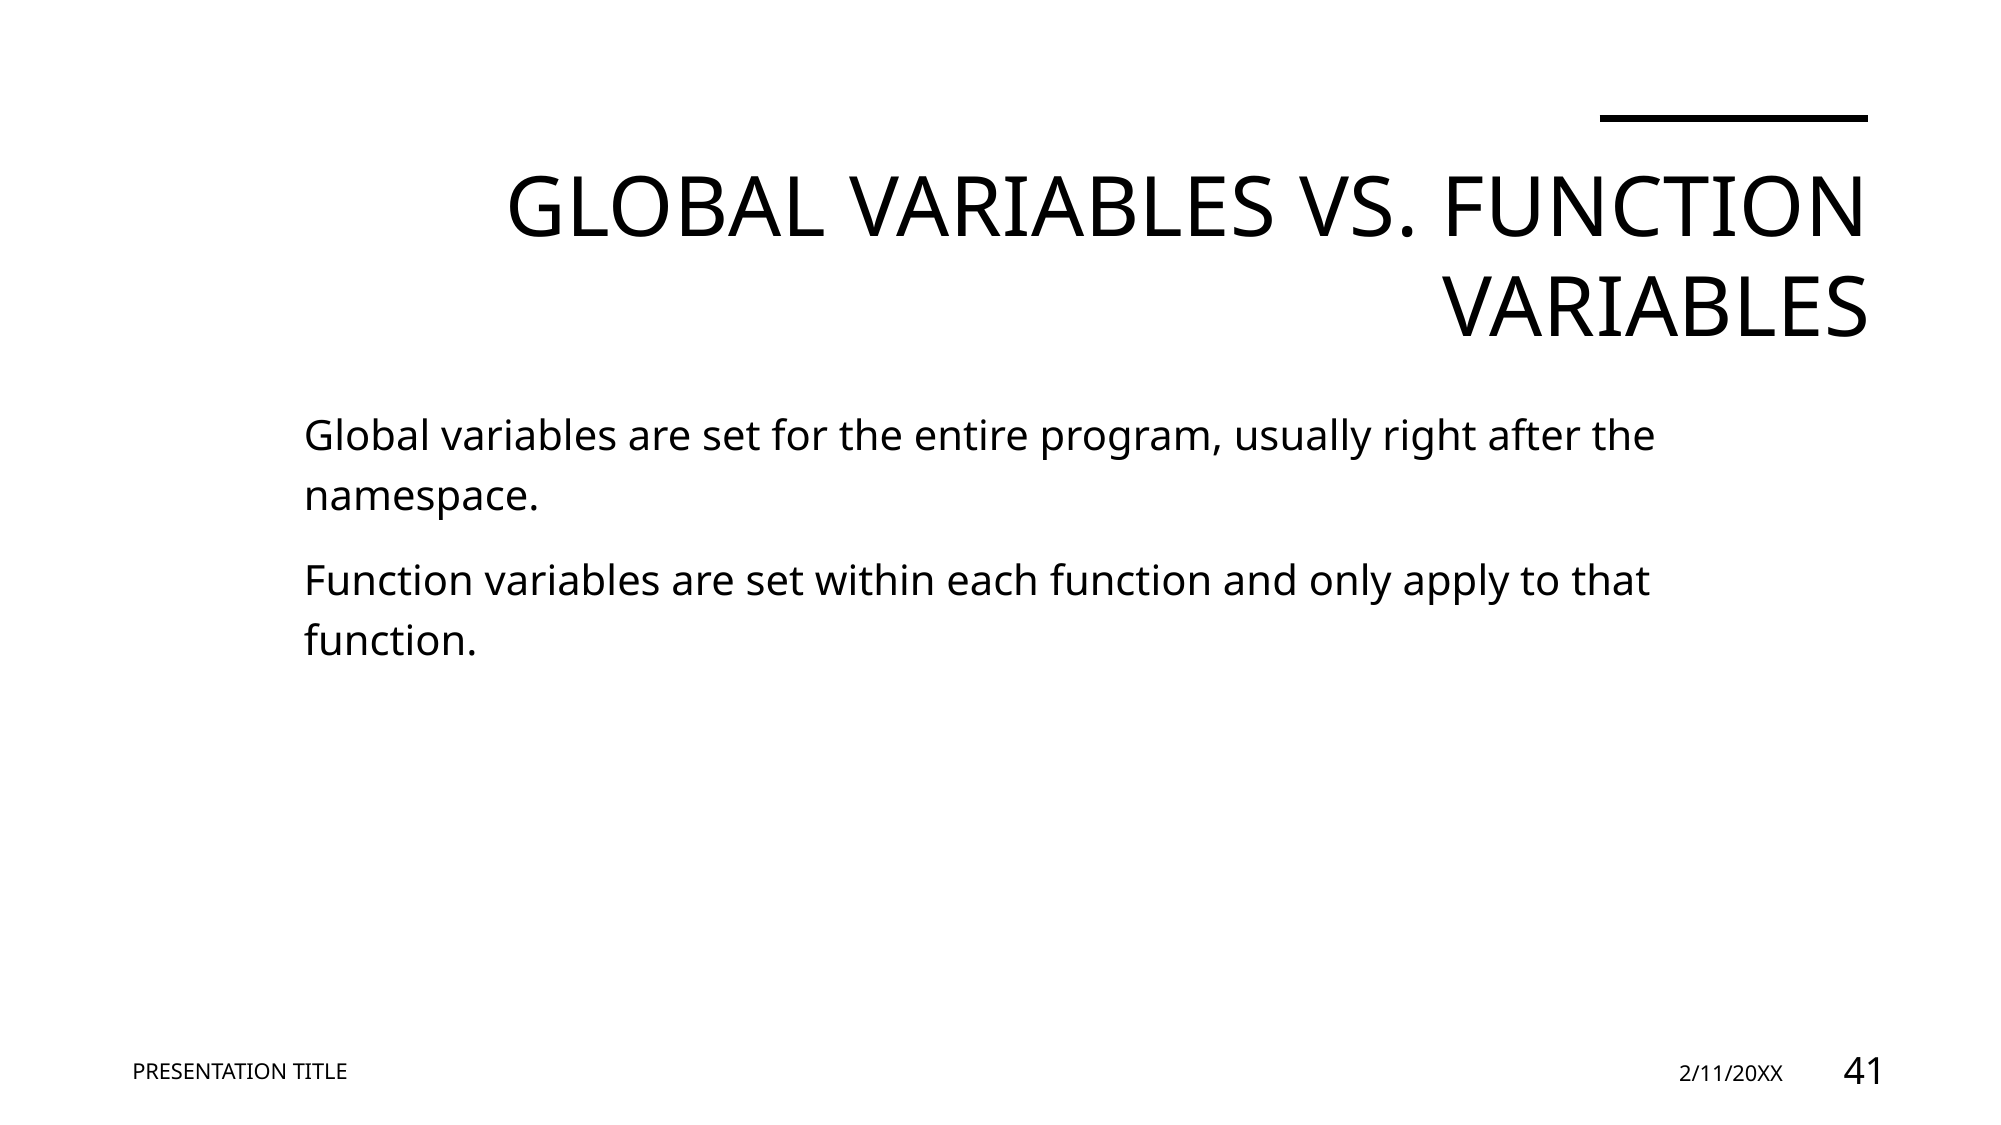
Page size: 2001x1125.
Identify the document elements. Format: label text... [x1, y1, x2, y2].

slide_number 41 [1791, 1042, 1902, 1103]
title Global Variables vs. Function Variables [114, 145, 1886, 319]
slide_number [1372, 1042, 1791, 1103]
footer PRESENTATION TITLE [117, 1042, 862, 1103]
list Global variables are set for the entire program, usually right after the namespace. Function variables are set within each function and only apply to that function. [289, 391, 1711, 935]
